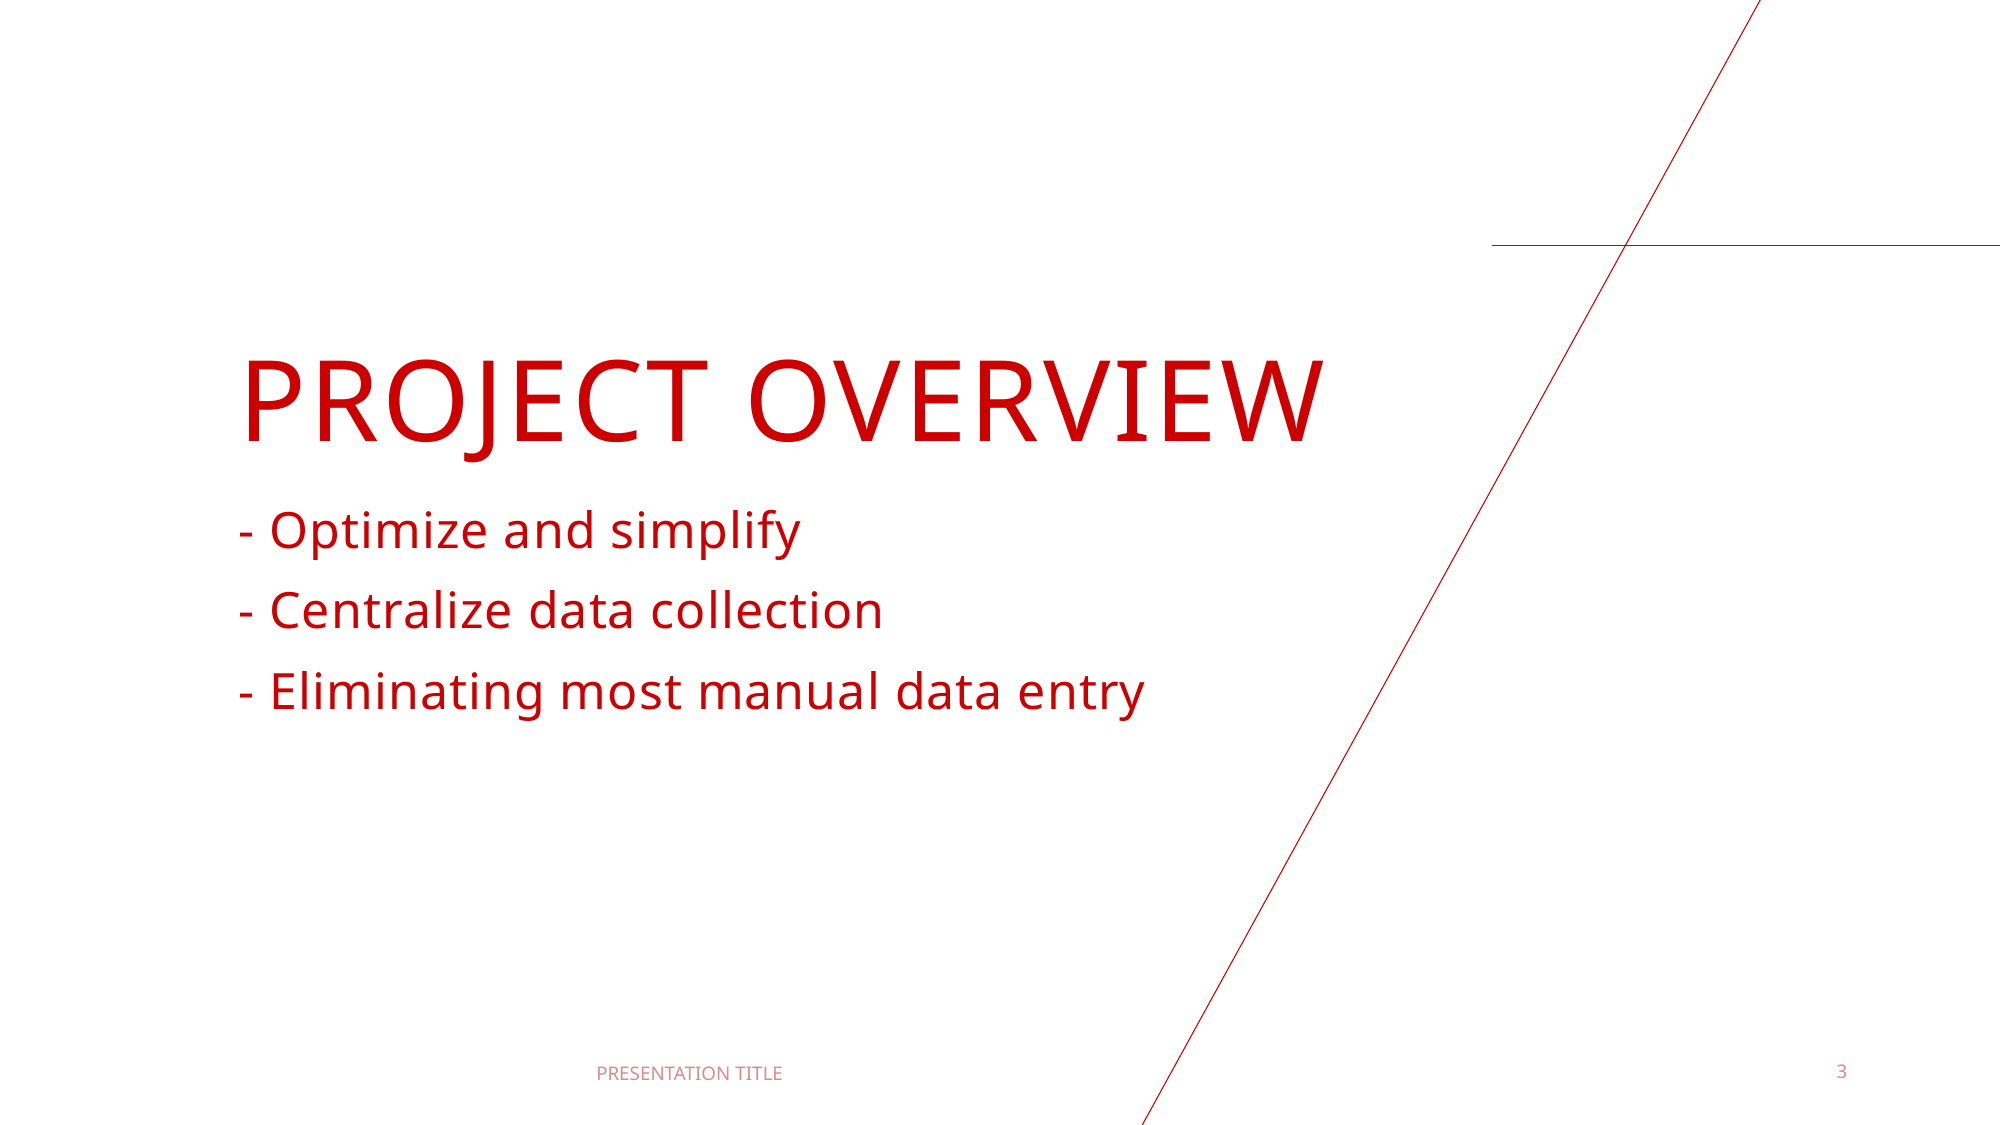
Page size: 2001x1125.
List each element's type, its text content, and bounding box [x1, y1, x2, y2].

footer PRESENTATION TITLE [404, 1042, 975, 1103]
title Project Overview [223, 207, 1508, 474]
list - Optimize and simplify - Centralize data collection - Eliminating most manual data entry [223, 490, 1191, 960]
slide_number 3 [1412, 1042, 1863, 1103]
